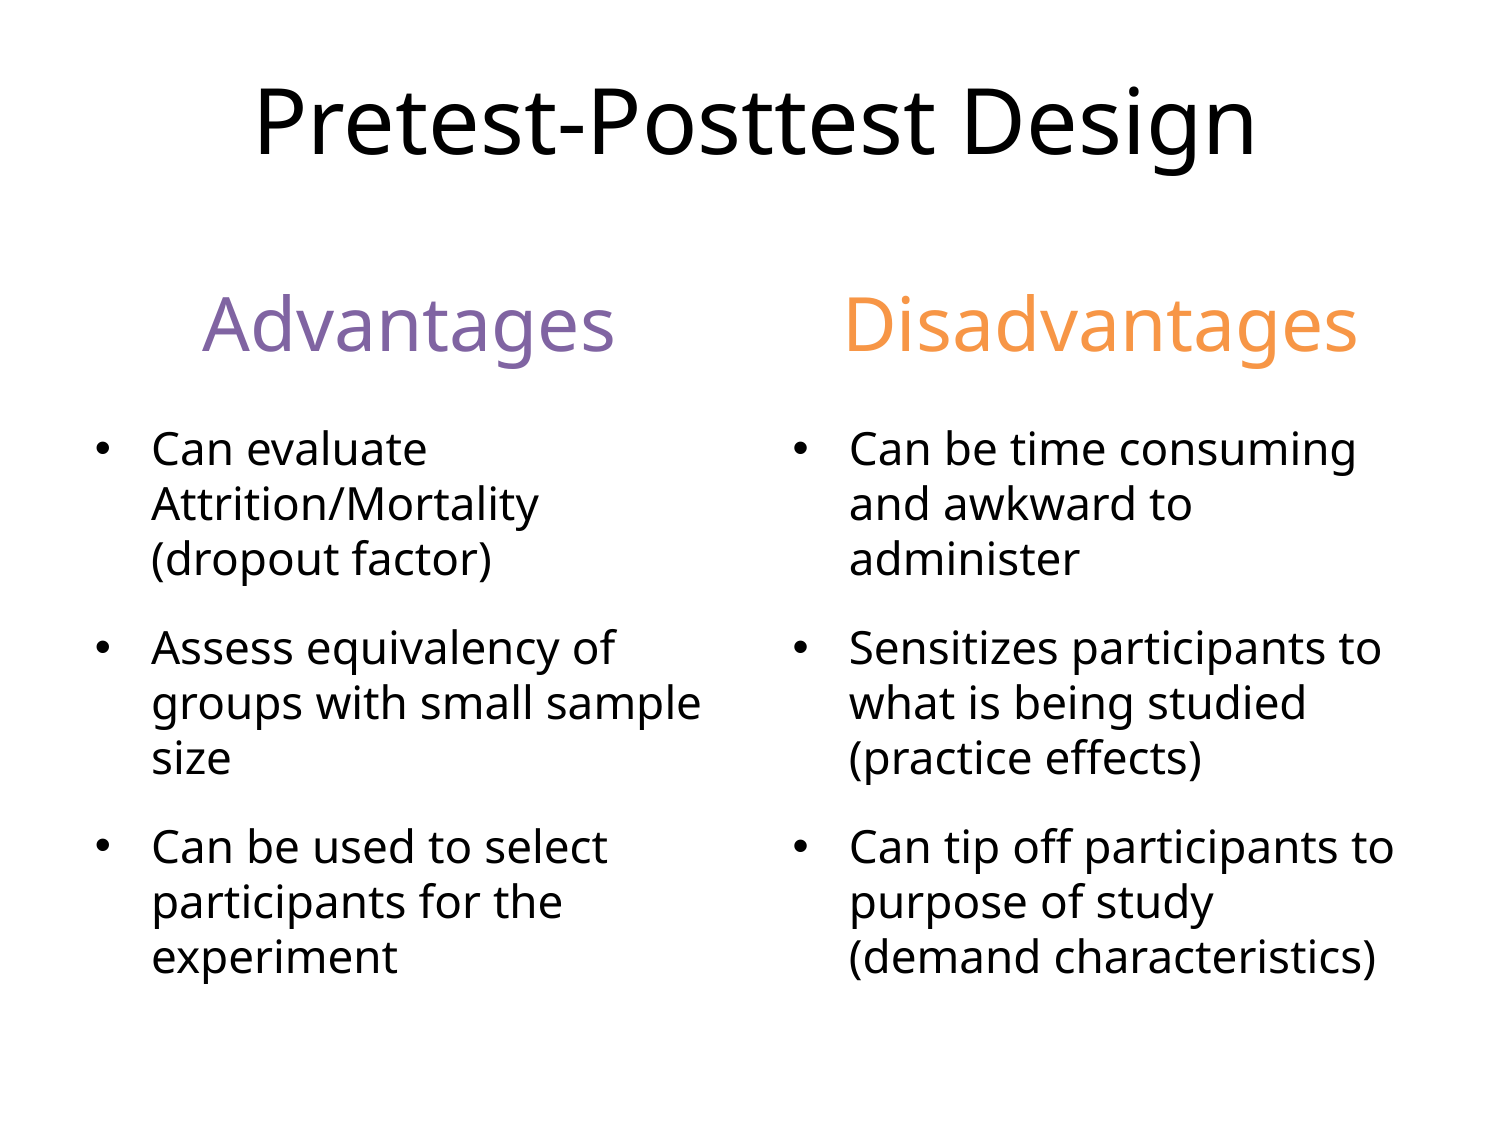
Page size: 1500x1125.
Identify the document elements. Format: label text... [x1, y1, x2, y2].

list Can be time consuming and awkward to administer Sensitizes participants to what is being studied (practice effects) Can tip off participants to purpose of study (demand characteristics) [777, 412, 1425, 1043]
text_box Advantages [187, 268, 632, 374]
title Pretest-Posttest Design [75, 24, 1438, 212]
text_box Disadvantages [827, 268, 1376, 374]
list Can evaluate Attrition/Mortality (dropout factor) Assess equivalency of groups with small sample size Can be used to select participants for the experiment [79, 412, 739, 1043]
